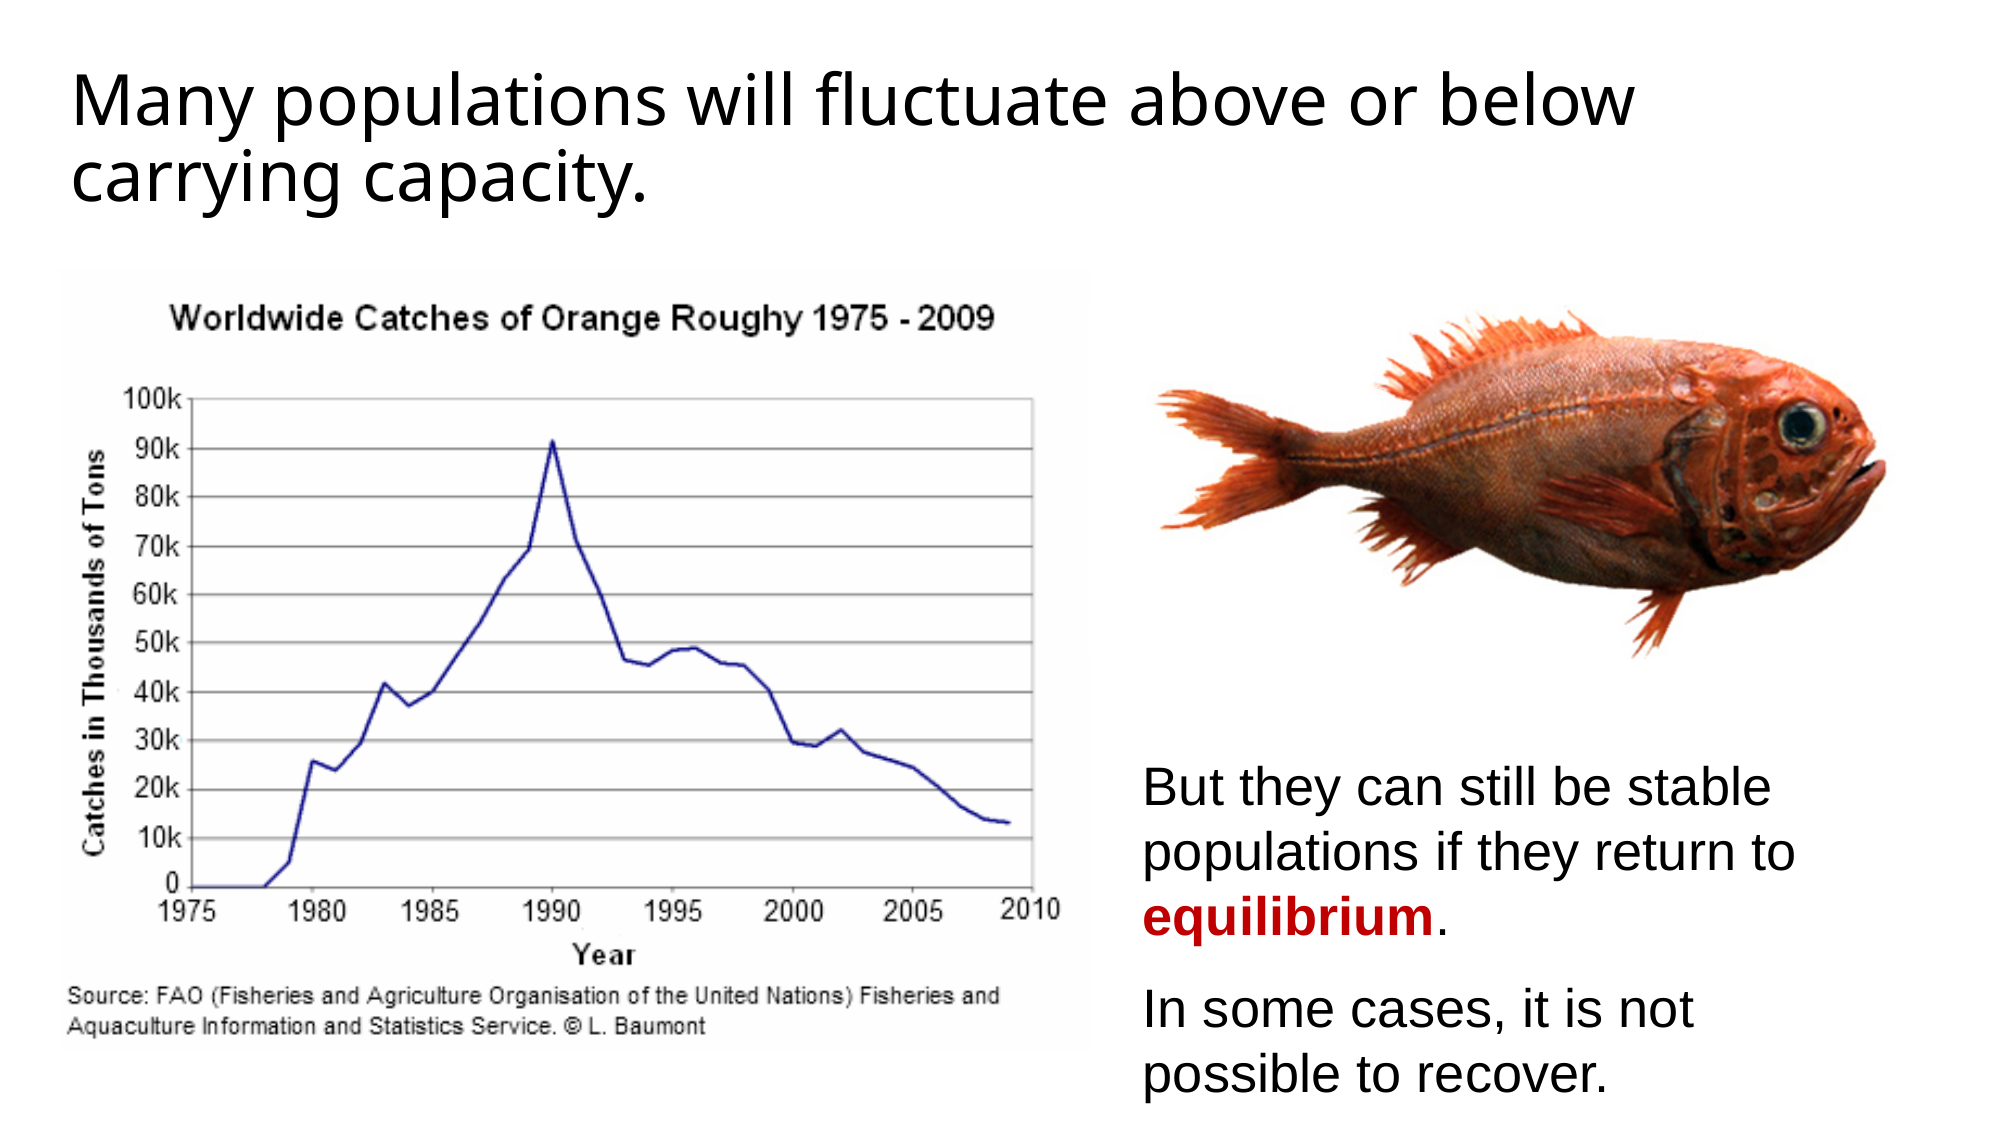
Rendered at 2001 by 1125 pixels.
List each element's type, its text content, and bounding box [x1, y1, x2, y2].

text_box In some cases, it is not possible to recover. [1127, 965, 1870, 1111]
text_box But they can still be stable populations if they return to equilibrium. [1127, 744, 1870, 954]
title Many populations will fluctuate above or below carrying capacity. [55, 31, 1945, 250]
picture [59, 268, 1941, 1050]
